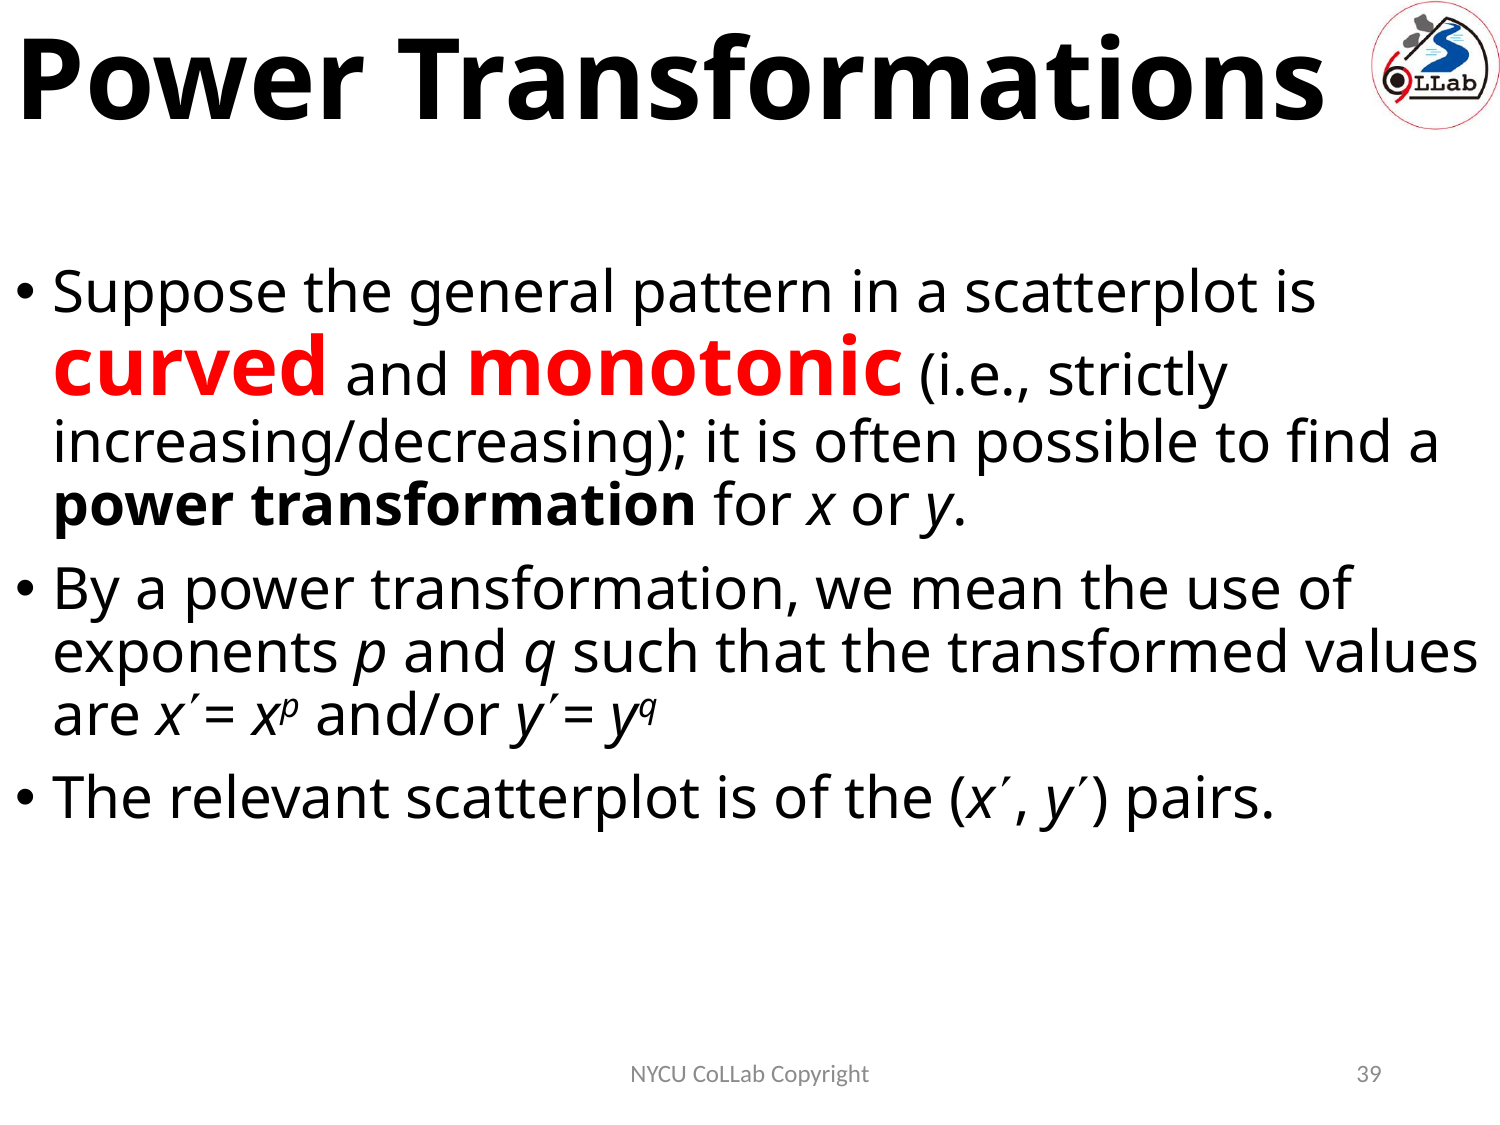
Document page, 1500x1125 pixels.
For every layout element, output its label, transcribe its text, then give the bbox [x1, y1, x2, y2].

text_box Power Transformations [0, 0, 1500, 254]
text_box Power Transformations [0, 863, 1500, 1125]
list Suppose the general pattern in a scatterplot is curved and monotonic (i.e., strictly increasing/decreasing); it is often possible to find a power transformation for x or y. By a power transformation, we mean the use of exponents p and q such that the transformed values are x= xp and/or y= yq The relevant scatterplot is of the (x, y) pairs. [0, 254, 1500, 863]
picture [1370, 0, 1500, 131]
